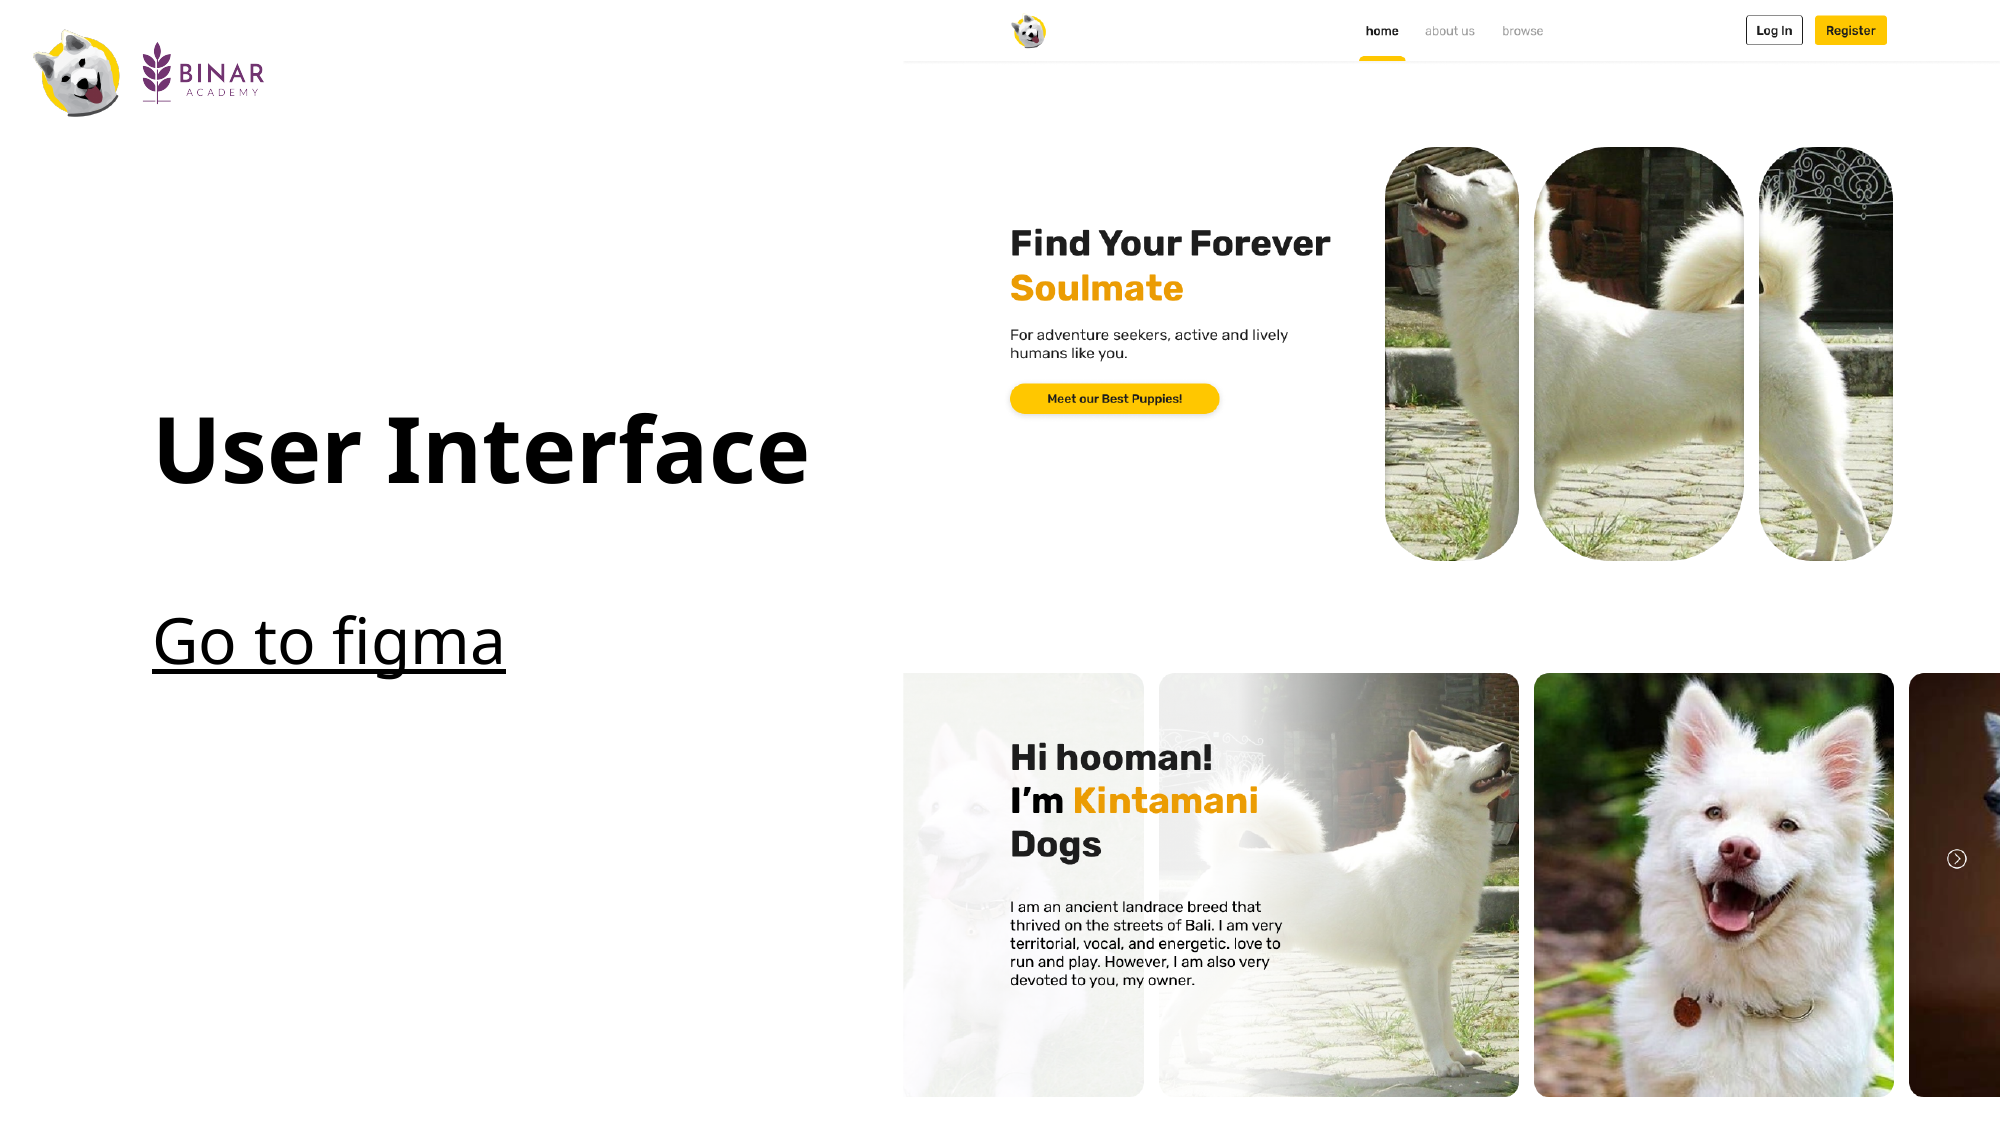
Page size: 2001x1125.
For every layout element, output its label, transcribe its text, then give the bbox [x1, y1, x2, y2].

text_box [31, 28, 287, 118]
picture [903, 0, 2000, 1125]
text_box Go to figma [137, 584, 533, 698]
title User Interface [137, 345, 830, 563]
